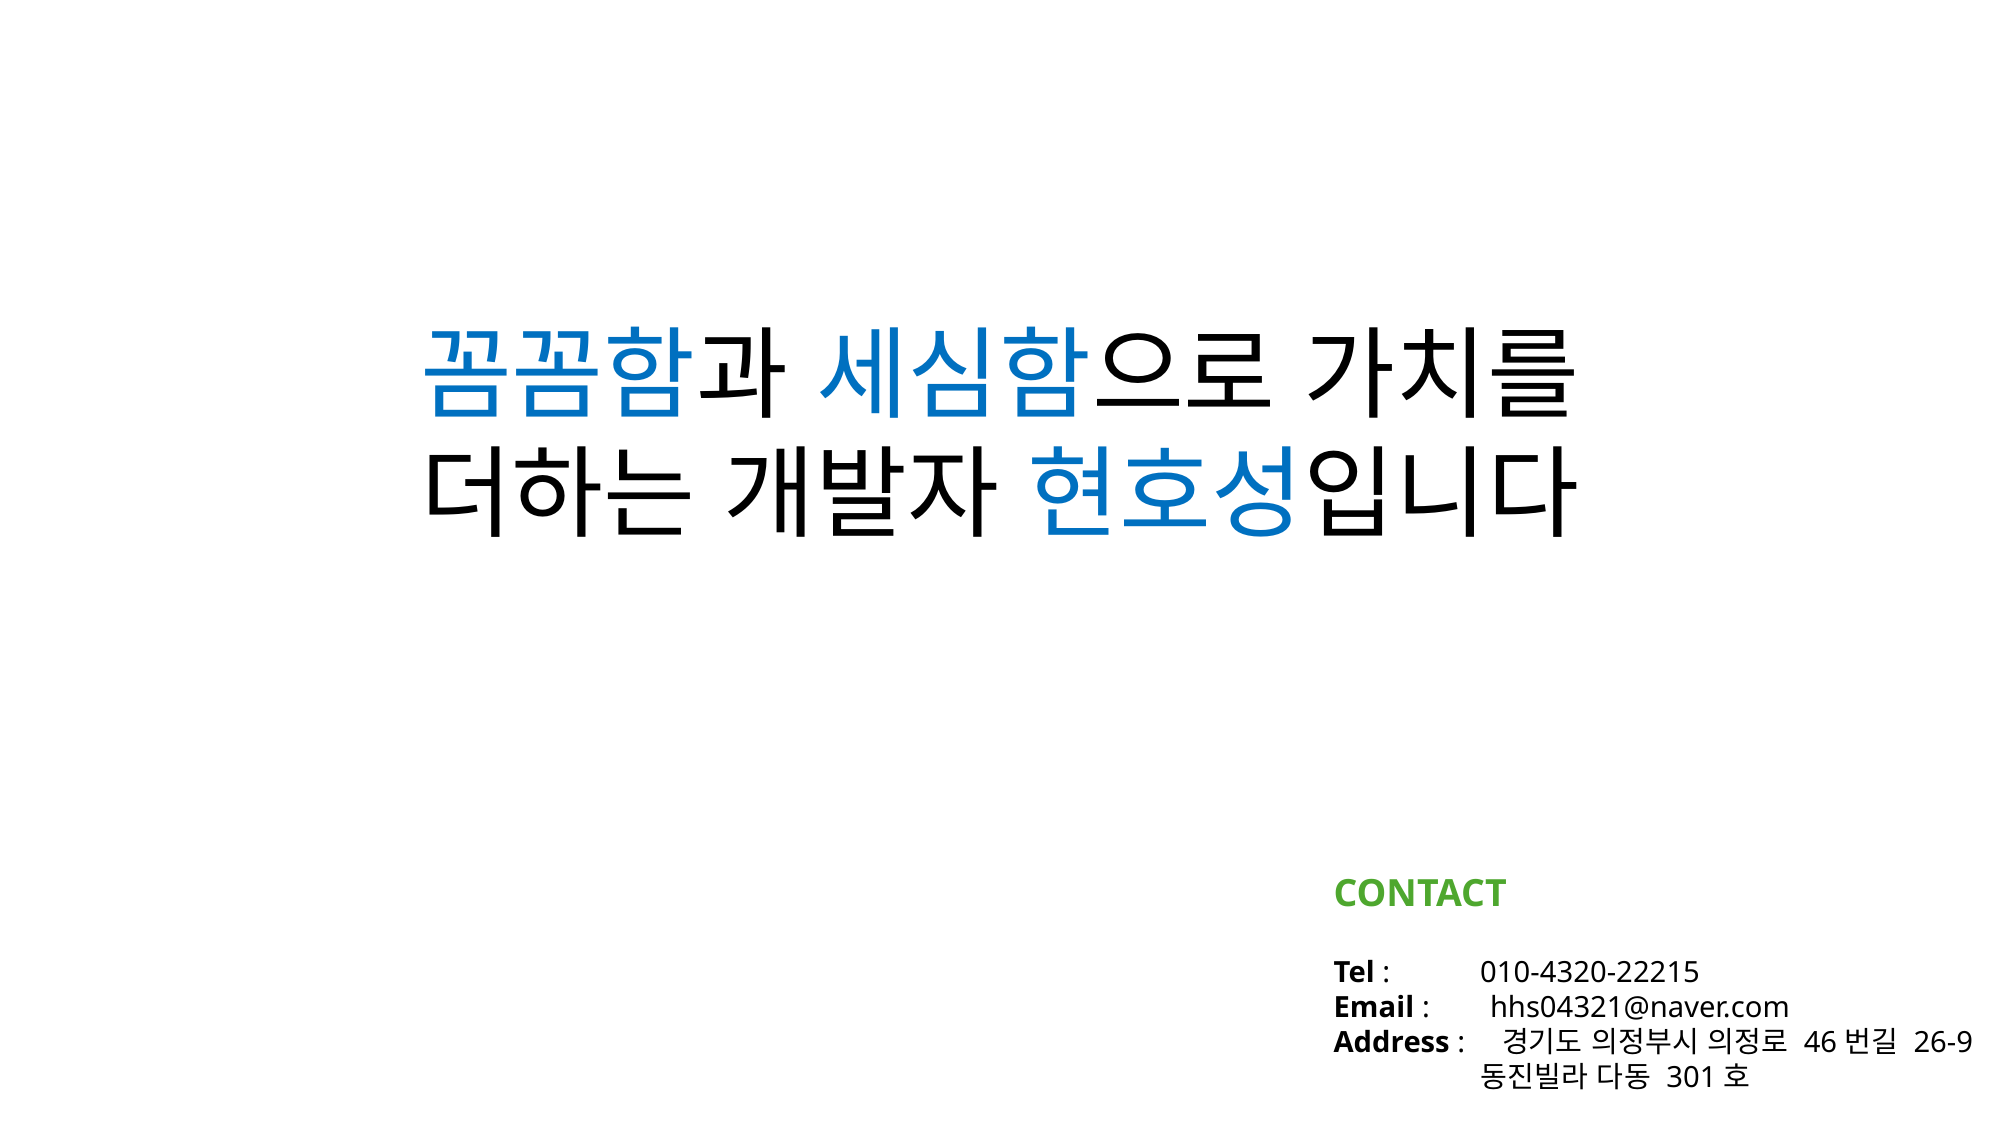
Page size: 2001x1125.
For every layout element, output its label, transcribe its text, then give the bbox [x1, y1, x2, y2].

text_box CONTACT Tel : 010-4320-22215 Email : hhs04321@naver.com Address : 경기도 의정부시 의정로 46번길 26-9 동진빌라 다동 301호 [1318, 861, 2000, 1125]
text_box 꼼꼼함과 세심함으로 가치를 더하는 개발자 현호성입니다 [330, 302, 1670, 558]
